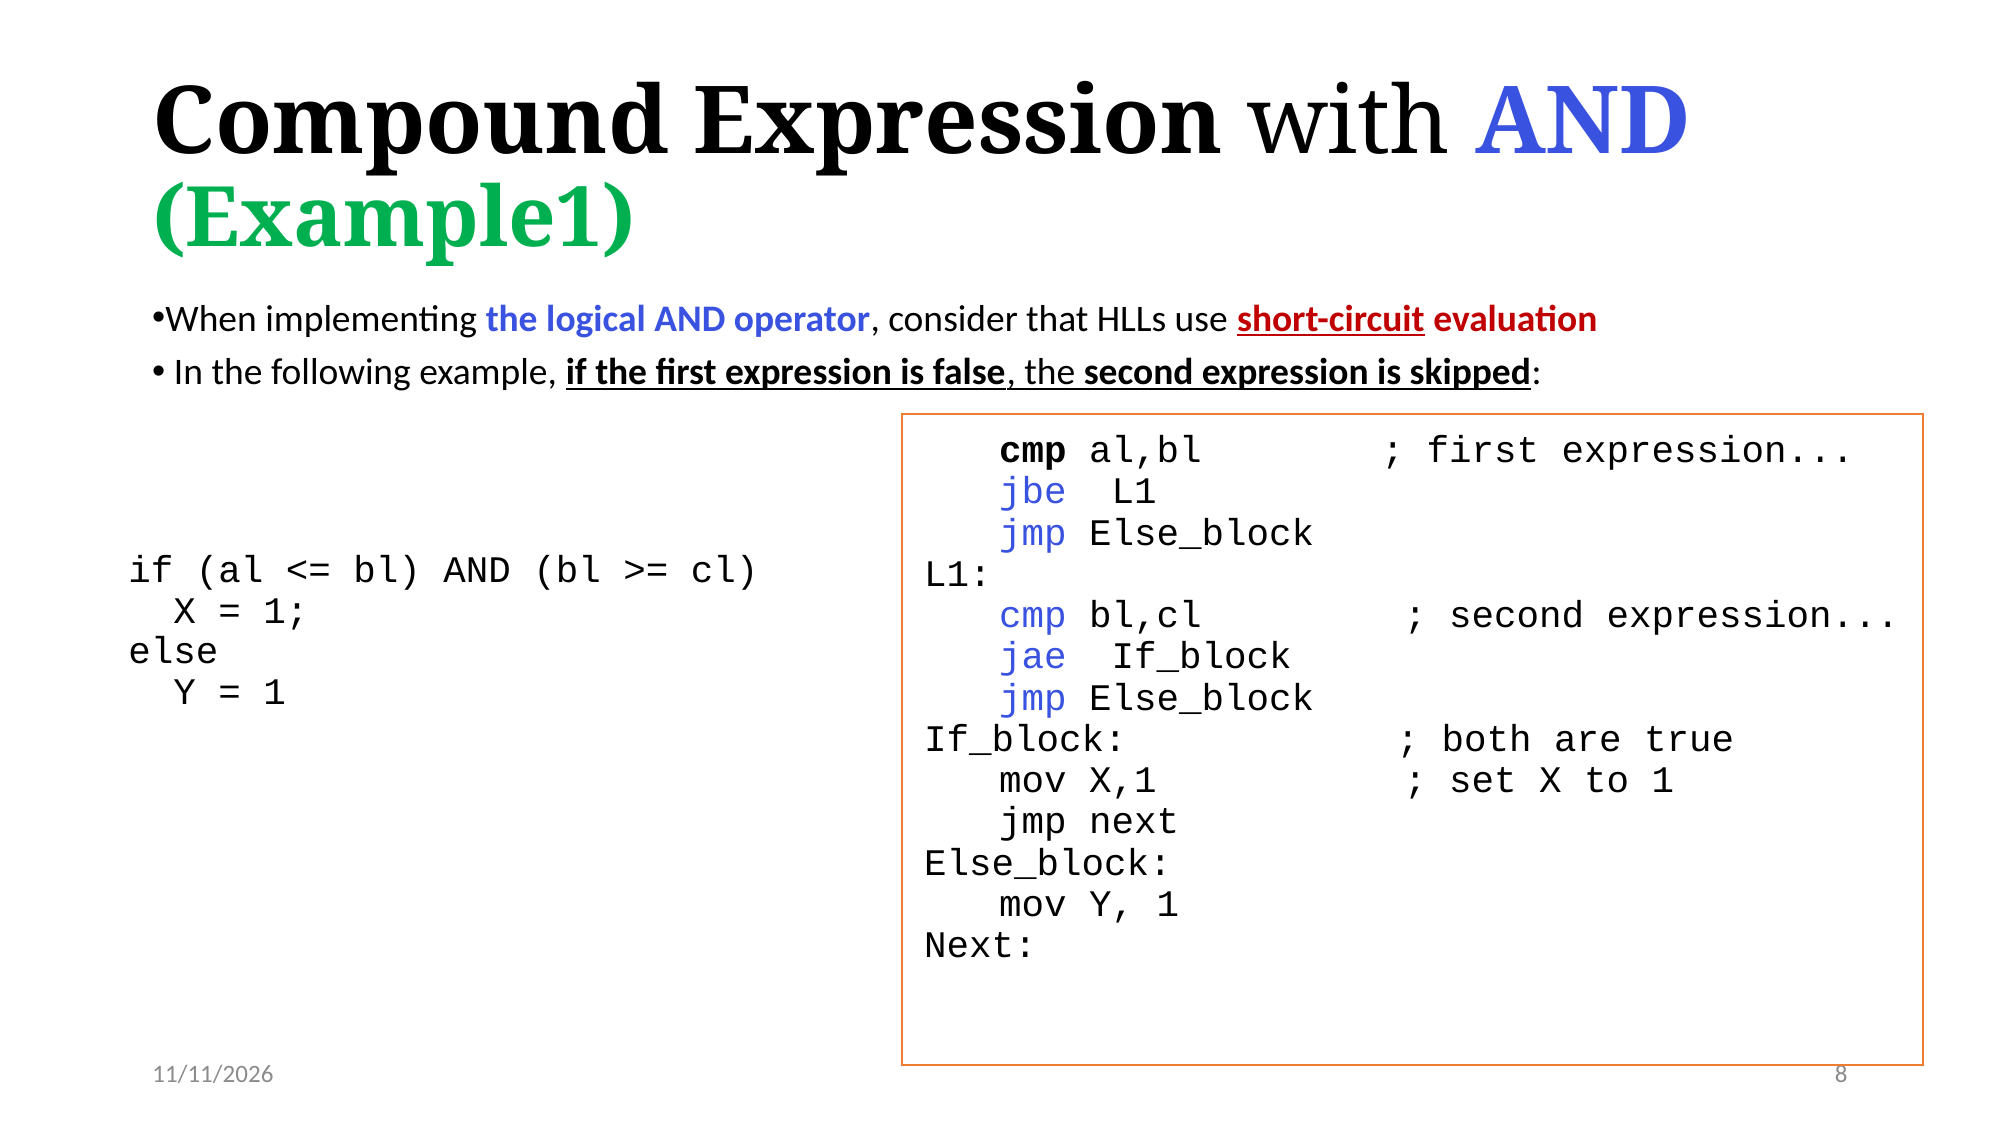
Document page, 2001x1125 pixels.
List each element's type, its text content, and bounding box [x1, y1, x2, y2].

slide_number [137, 1042, 588, 1103]
text_box When implementing the logical AND operator, consider that HLLs use short-circuit evaluation In the following example, if the first expression is false, the second expression is skipped: [137, 277, 1642, 400]
slide_number 8 [1412, 1066, 1863, 1103]
text_box cmp al,bl ; first expression... jbe L1 jmp Else_block L1: cmp bl,cl ; second expression... jae If_block jmp Else_block If_block: ; both are true mov X,1 ; set X to 1 jmp next Else_block: mov Y, 1 Next: [901, 413, 1924, 1066]
text_box if (al <= bl) AND (bl >= cl) X = 1; else Y = 1 [113, 543, 901, 720]
title Compound Expression with AND (Example1) [137, 59, 1863, 278]
